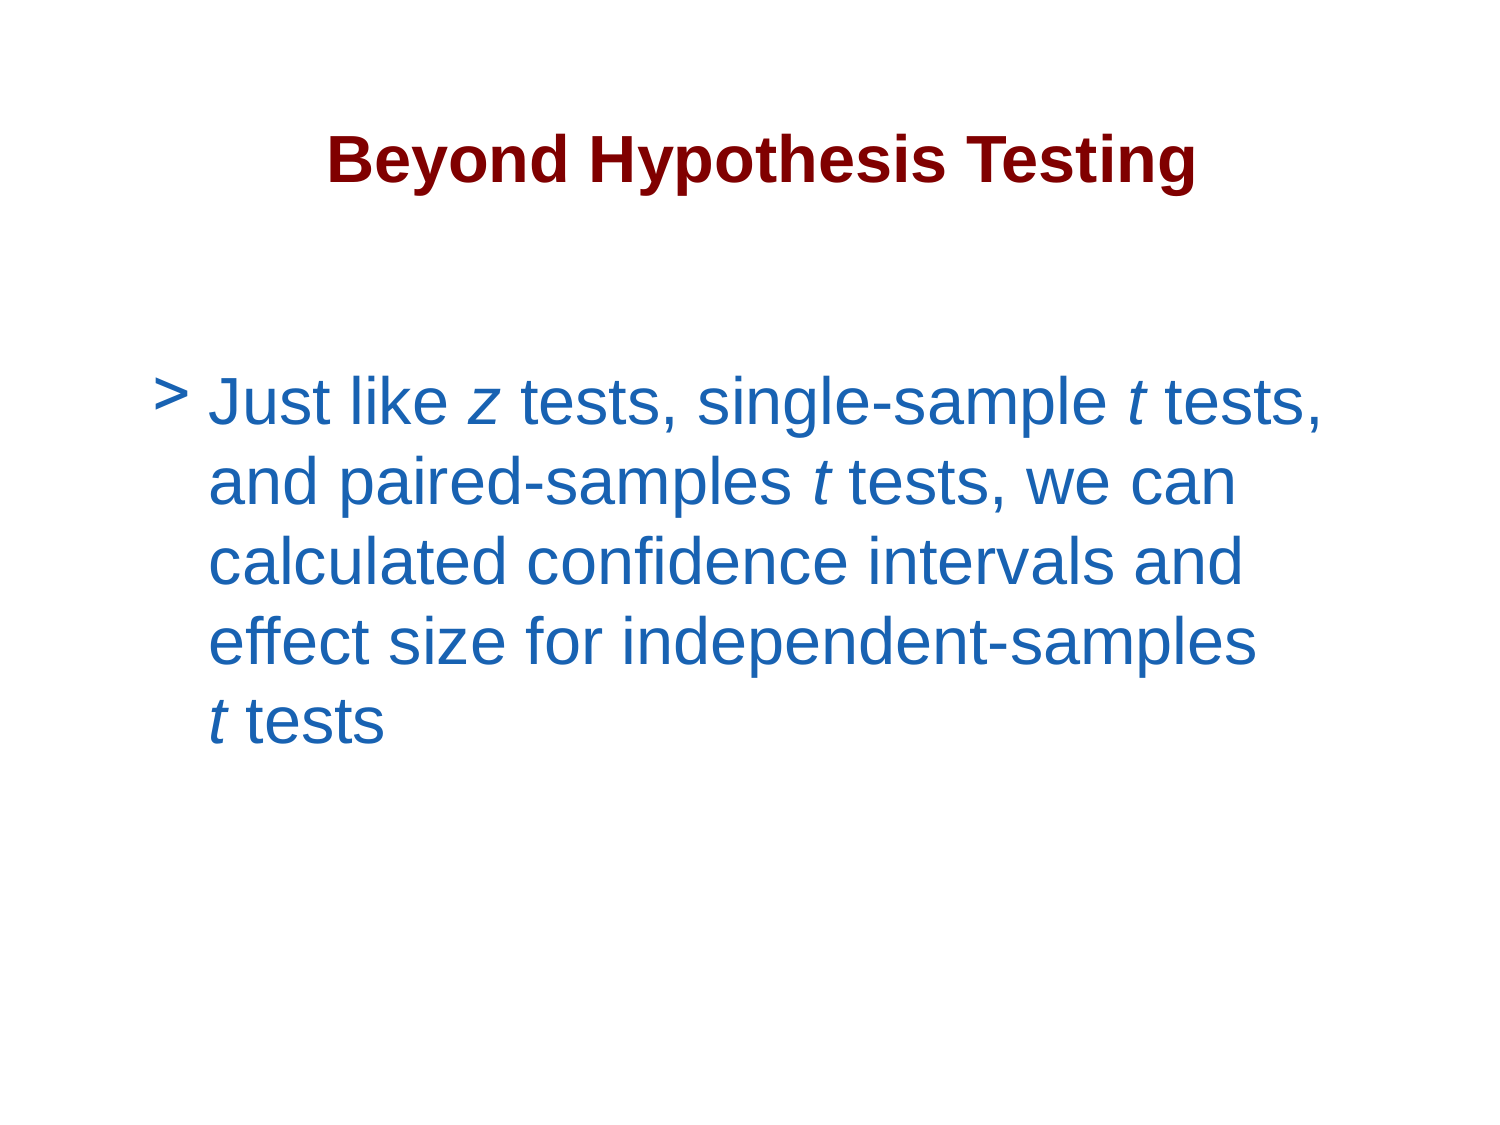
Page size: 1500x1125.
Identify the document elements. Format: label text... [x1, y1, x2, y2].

title Beyond Hypothesis Testing [124, 112, 1401, 201]
list Just like z tests, single-sample t tests, and paired-samples t tests, we can calculated confidence intervals and effect size for independent-samples t tests [137, 349, 1413, 1026]
